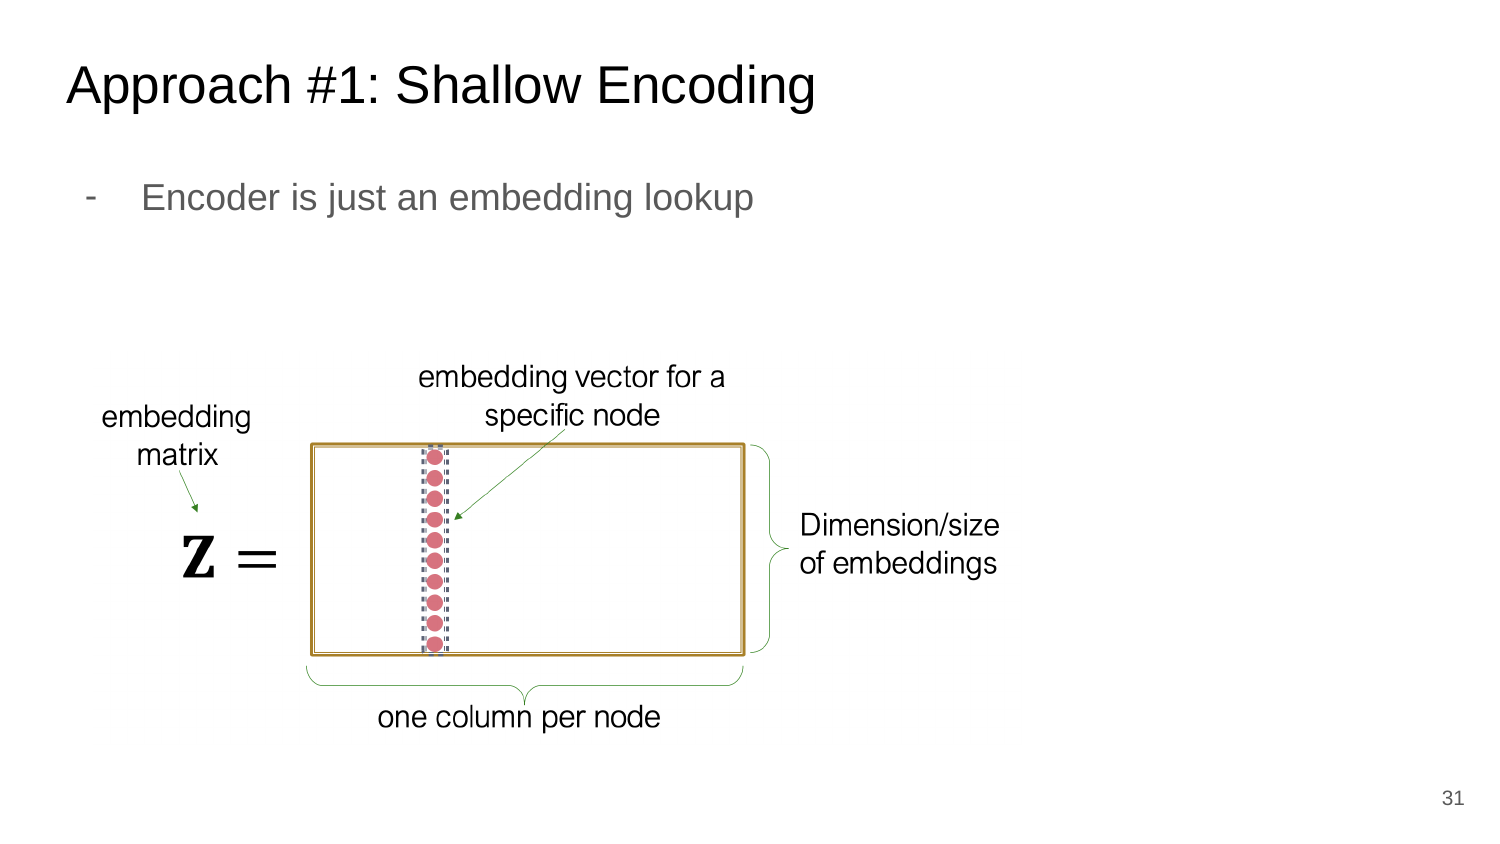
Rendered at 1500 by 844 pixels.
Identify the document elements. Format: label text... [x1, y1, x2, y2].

list Encoder is just an embedding lookup [51, 151, 807, 712]
slide_number ‹#› [1389, 764, 1480, 830]
picture [93, 350, 1023, 745]
title Approach #1: Shallow Encoding [51, 35, 1205, 130]
